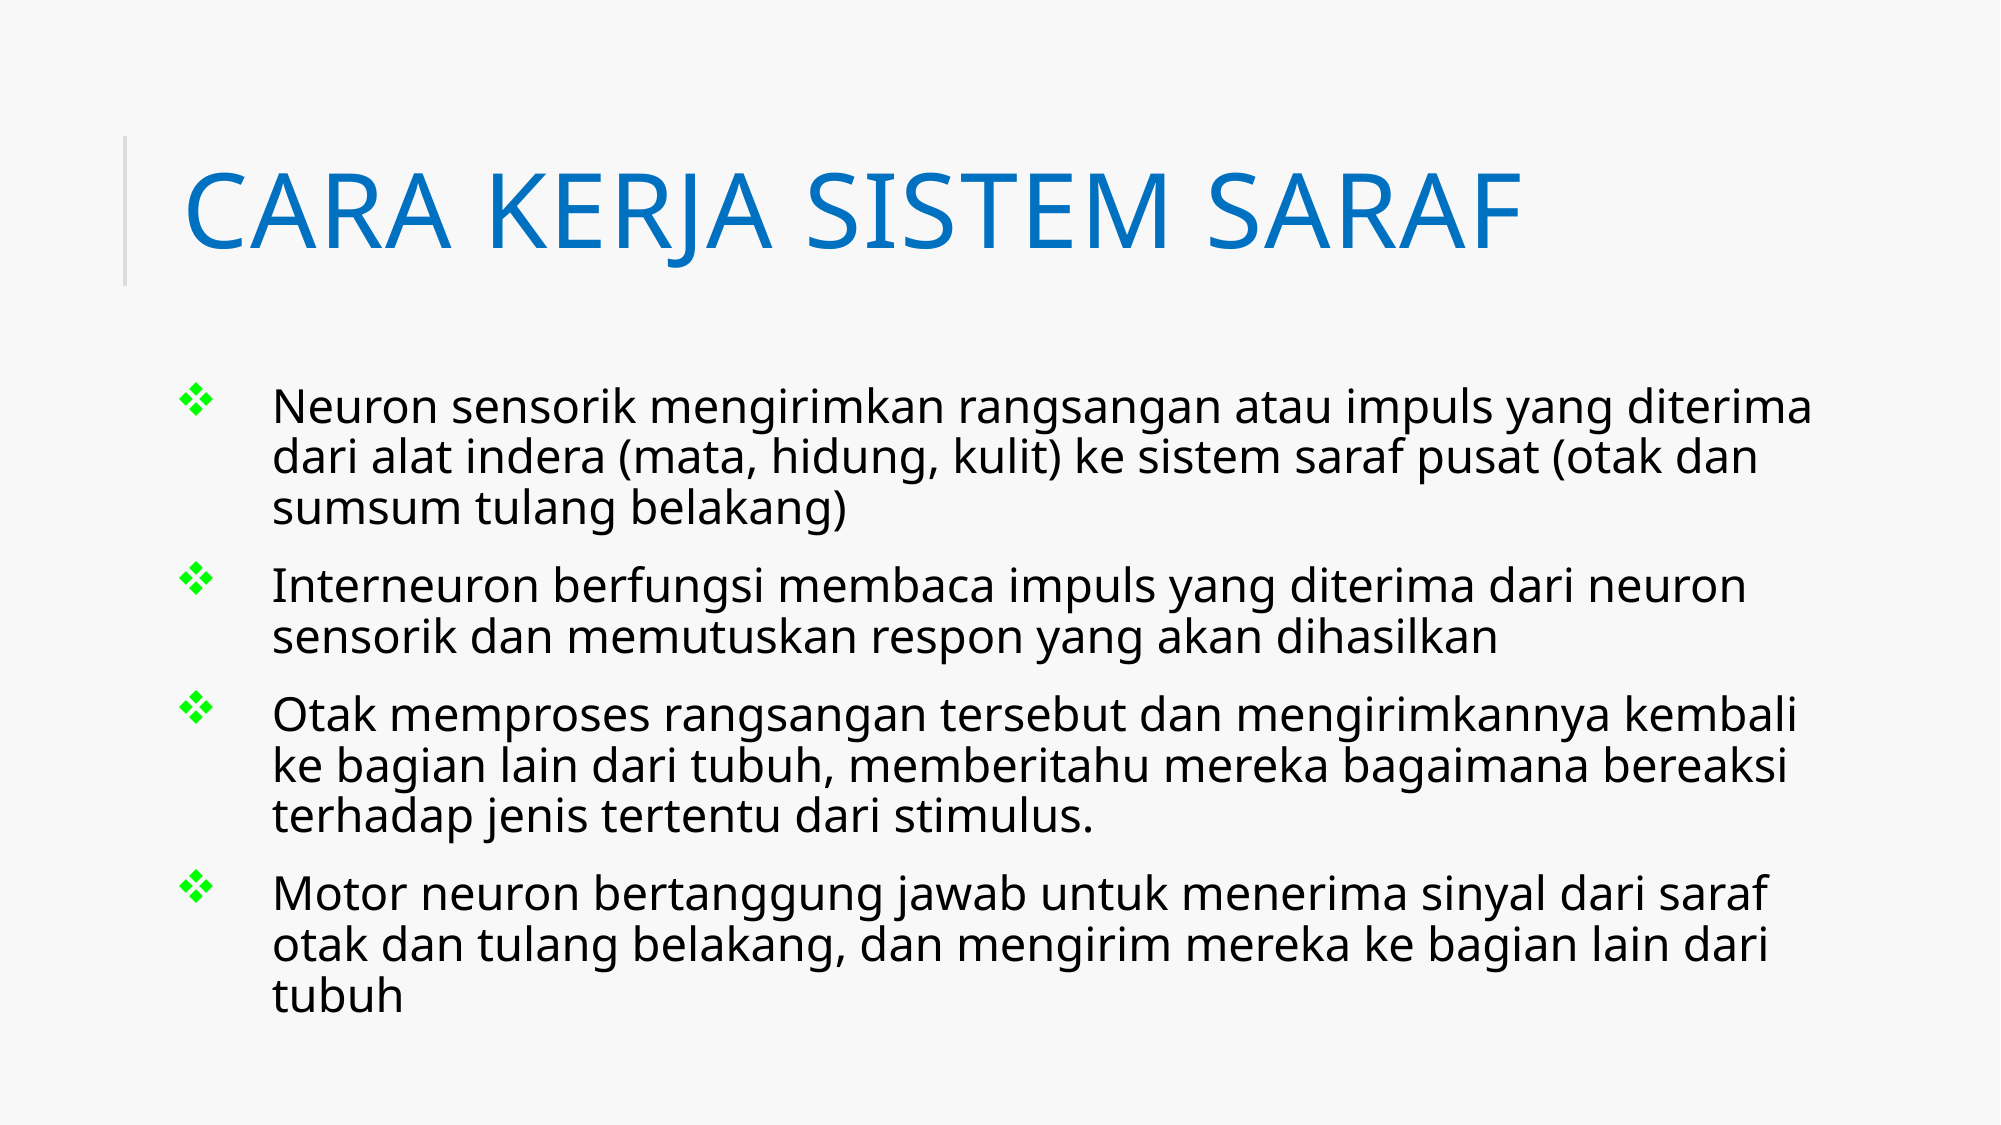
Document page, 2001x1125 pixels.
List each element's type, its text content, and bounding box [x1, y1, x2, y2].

list Neuron sensorik mengirimkan rangsangan atau impuls yang diterima dari alat indera (mata, hidung, kulit) ke sistem saraf pusat (otak dan sumsum tulang belakang) Interneuron berfungsi membaca impuls yang diterima dari neuron sensorik dan memutuskan respon yang akan dihasilkan Otak memproses rangsangan tersebut dan mengirimkannya kembali ke bagian lain dari tubuh, memberitahu mereka bagaimana bereaksi terhadap jenis tertentu dari stimulus. Motor neuron bertanggung jawab untuk menerima sinyal dari saraf otak dan tulang belakang, dan mengirim mereka ke bagian lain dari tubuh [168, 375, 1835, 1035]
title Cara kerja sistem saraf [168, 96, 1763, 342]
